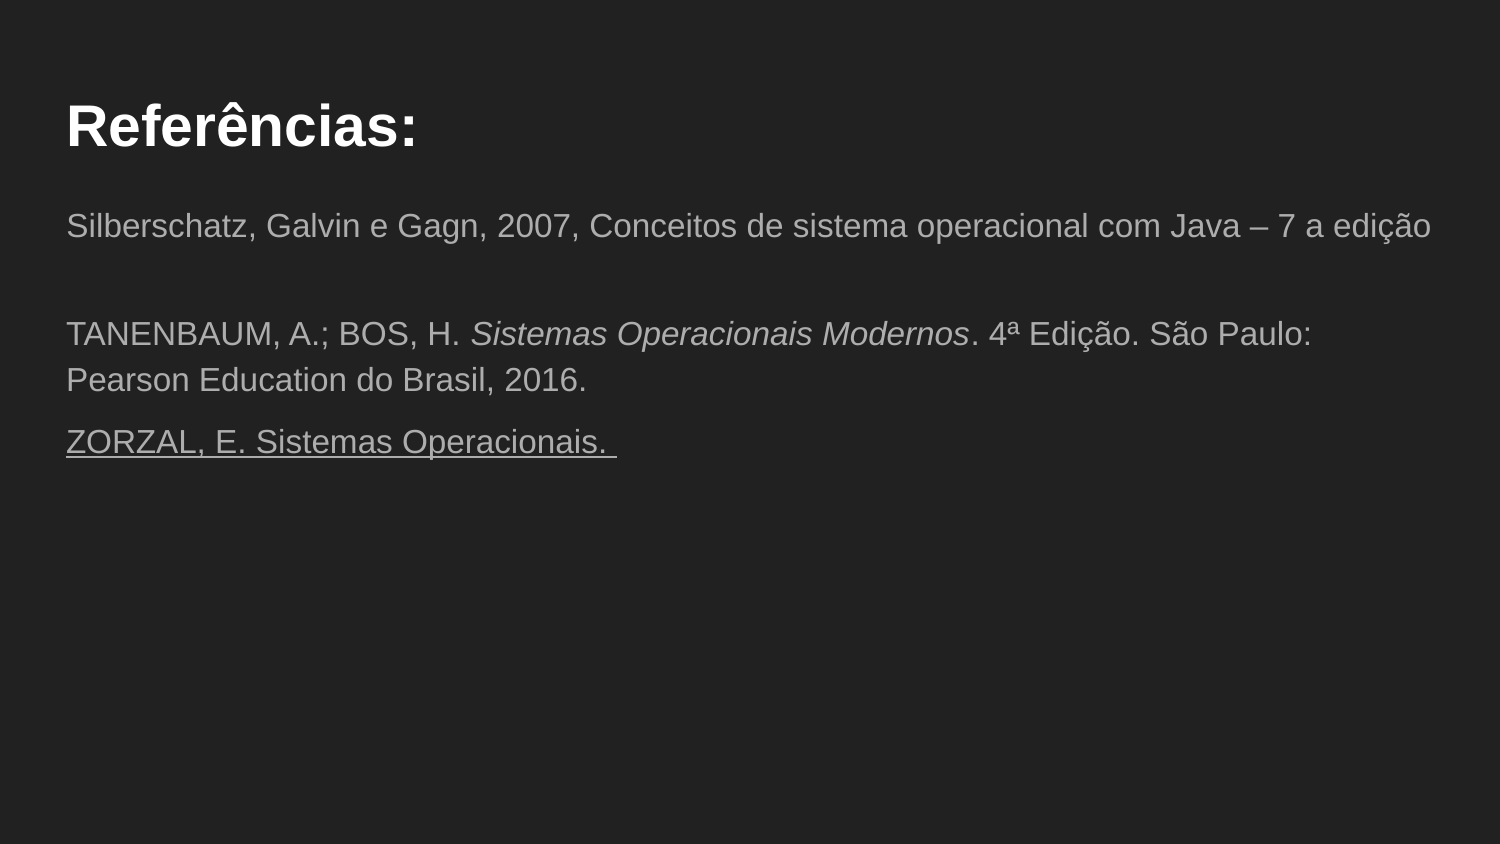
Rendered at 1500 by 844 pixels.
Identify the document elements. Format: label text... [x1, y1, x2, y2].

title Referências: [51, 72, 1449, 167]
list Silberschatz, Galvin e Gagn, 2007, Conceitos de sistema operacional com Java – 7 a edição TANENBAUM, A.; BOS, H. Sistemas Operacionais Modernos. 4ª Edição. São Paulo: Pearson Education do Brasil, 2016. ZORZAL, E. Sistemas Operacionais. [51, 189, 1449, 750]
